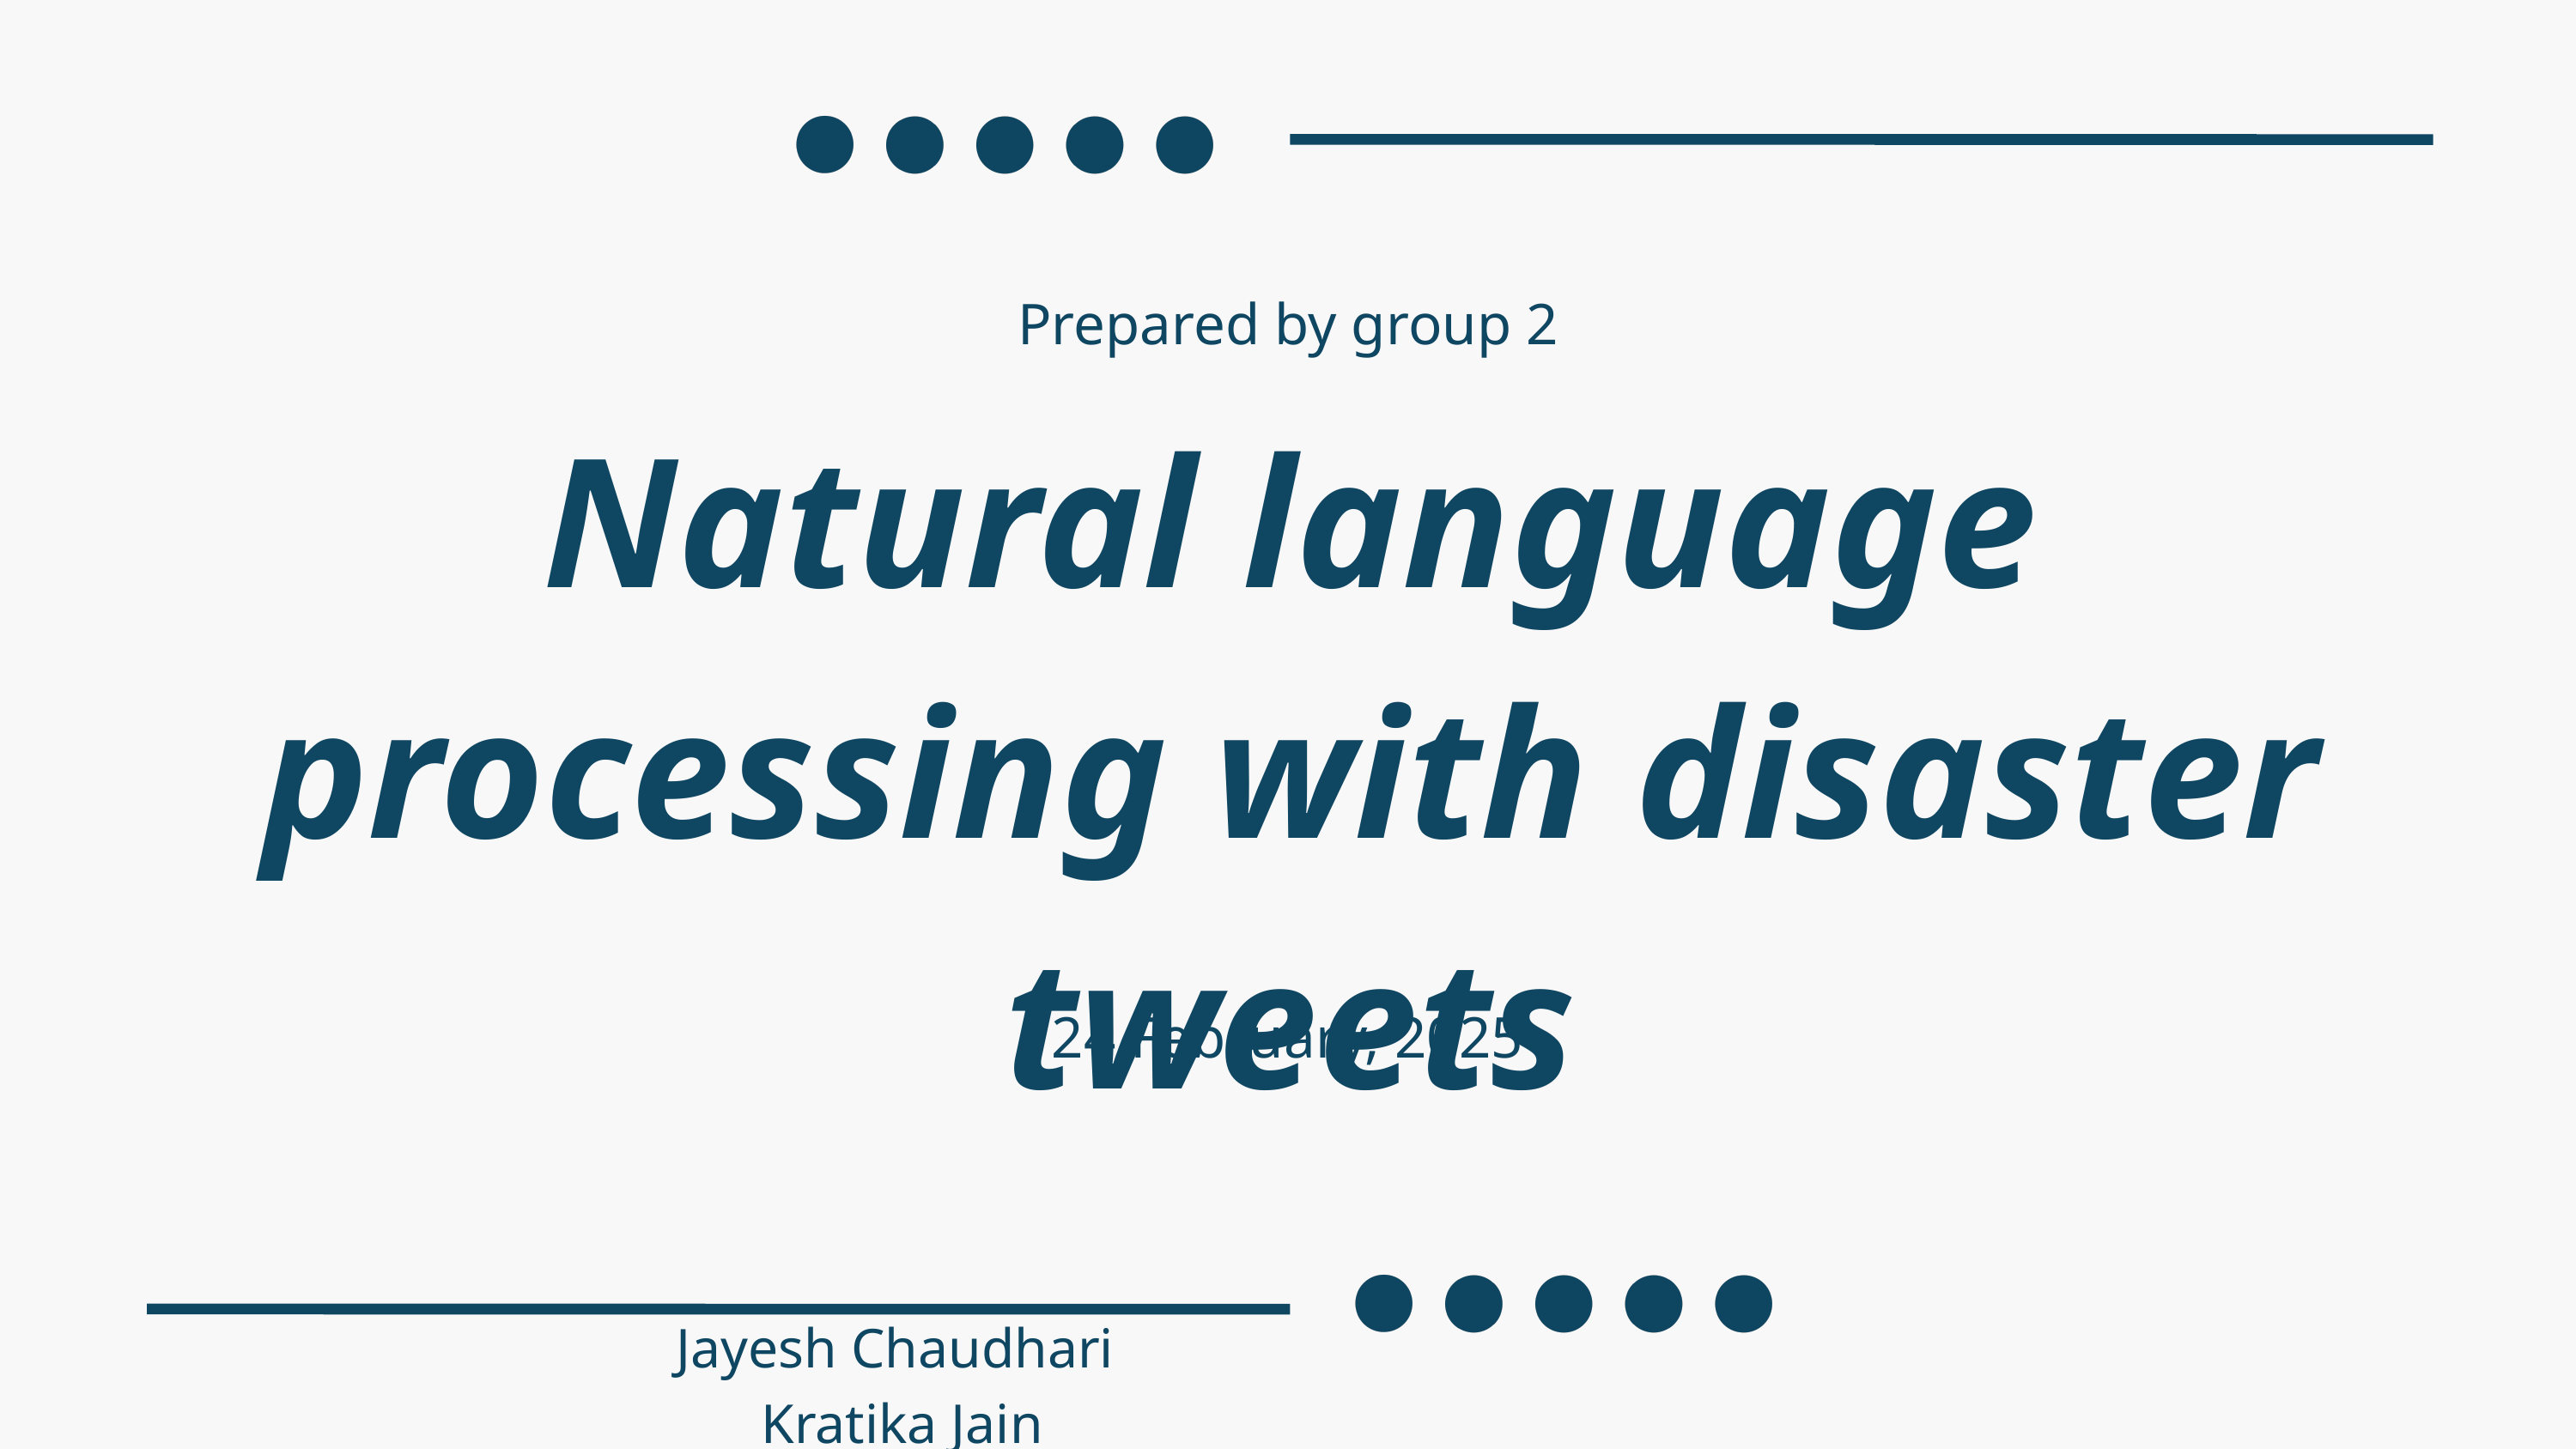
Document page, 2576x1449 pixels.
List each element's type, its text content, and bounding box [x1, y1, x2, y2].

text_box [1354, 1272, 1773, 1303]
text_box Jayesh Chaudhari Kratika Jain [0, 1303, 1805, 1449]
text_box 24 February, 2025 [795, 990, 1781, 1070]
text_box [795, 113, 1214, 176]
text_box Natural language processing with disaster tweets [147, 373, 2433, 1125]
text_box Prepared by group 2 [467, 276, 2108, 356]
